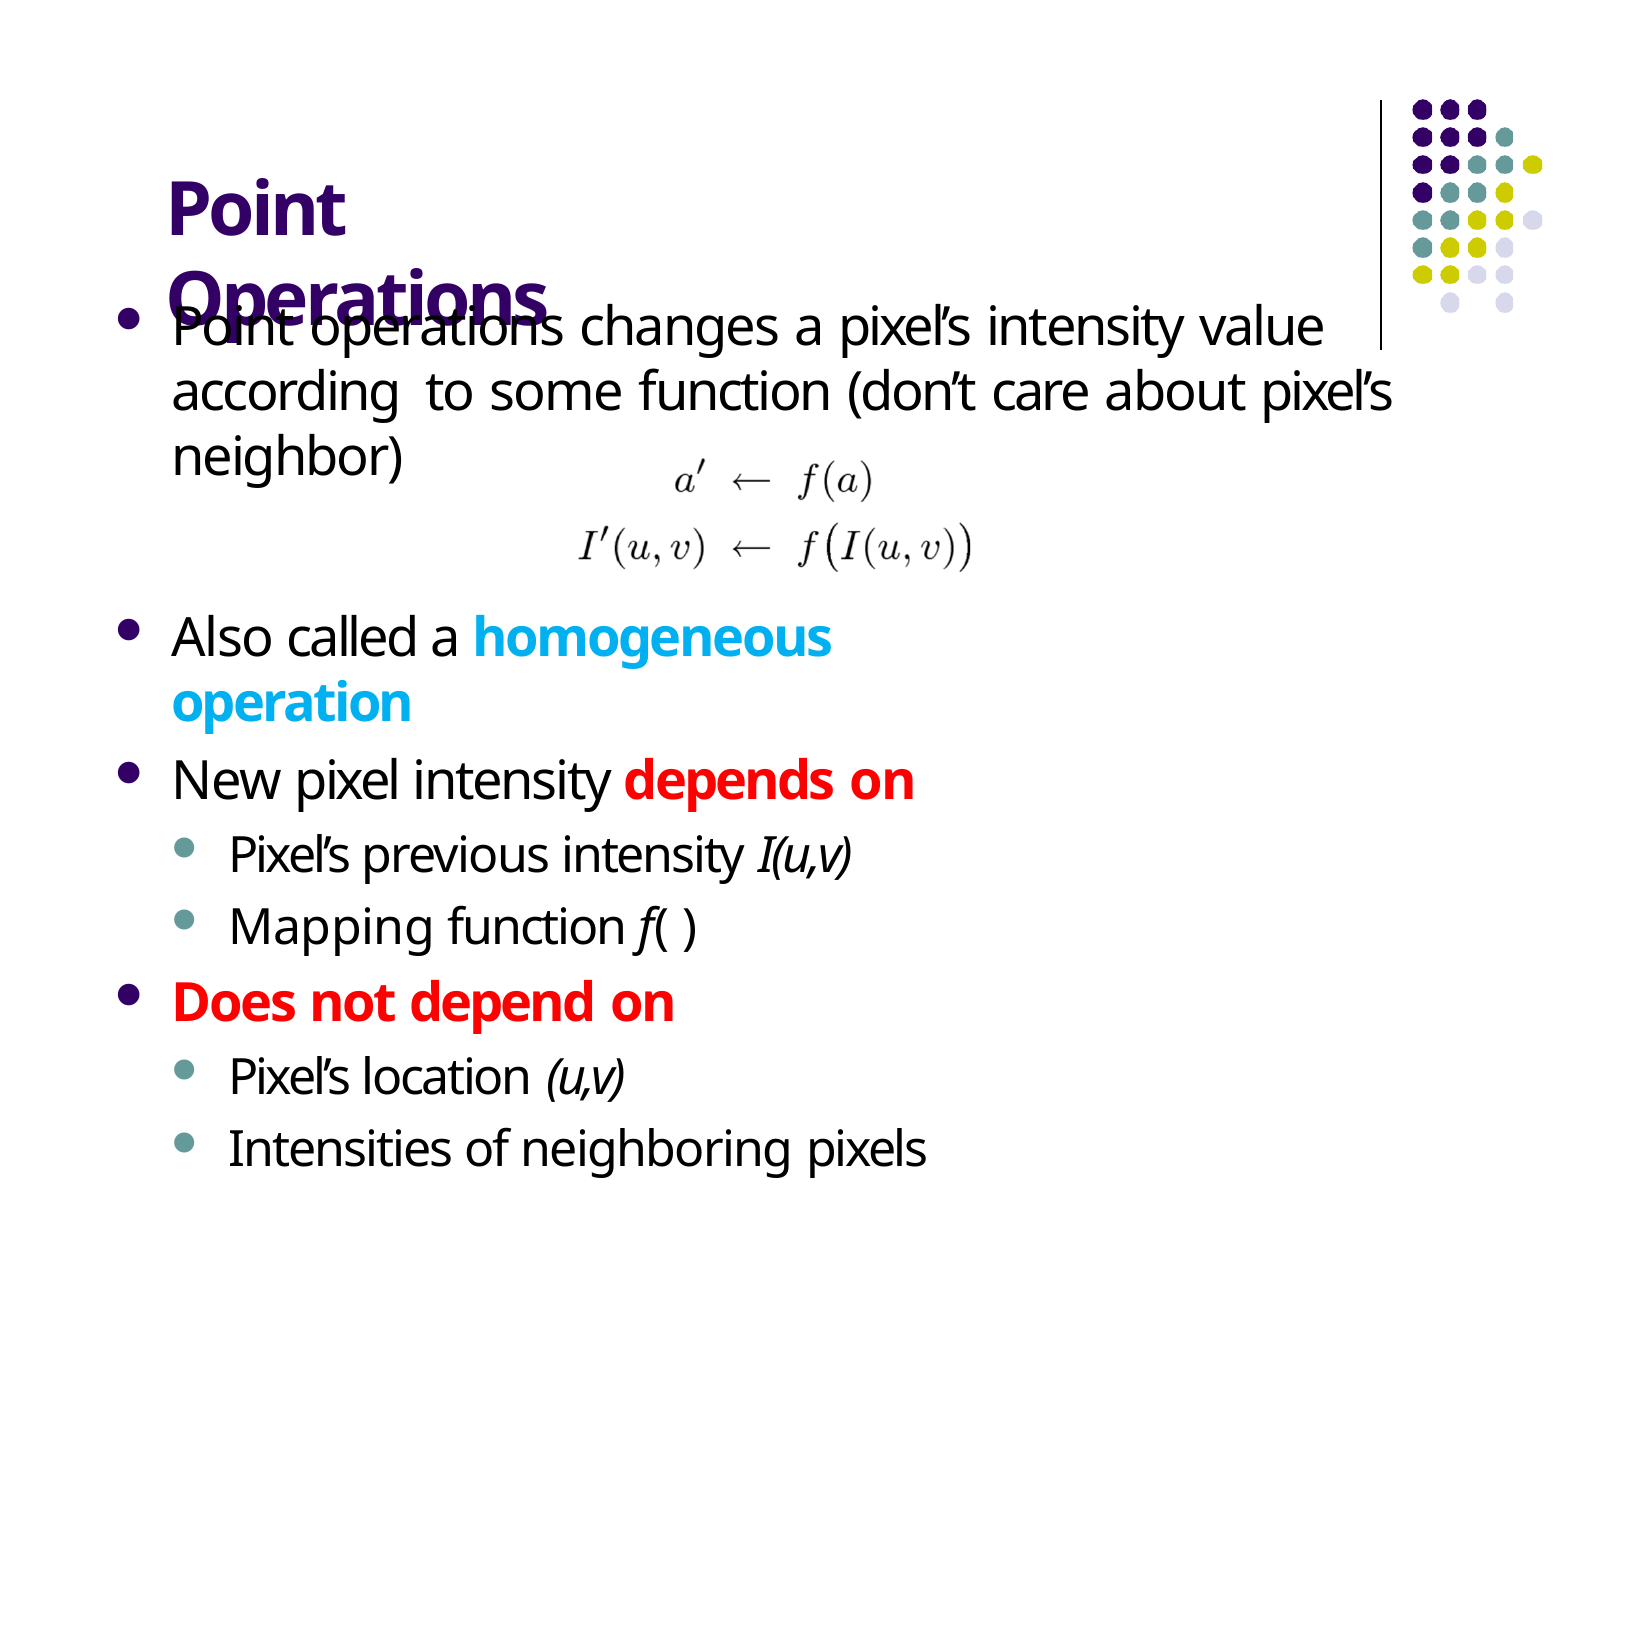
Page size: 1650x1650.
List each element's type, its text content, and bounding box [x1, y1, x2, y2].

picture [1412, 210, 1433, 230]
picture [1440, 265, 1460, 284]
picture [1467, 237, 1487, 258]
picture [1495, 265, 1514, 284]
picture [1440, 99, 1460, 120]
picture [1440, 155, 1460, 174]
picture [1412, 237, 1433, 258]
picture [1412, 99, 1433, 120]
picture [1440, 237, 1460, 258]
picture [1440, 182, 1460, 203]
picture [1522, 155, 1543, 174]
picture [1495, 182, 1514, 203]
picture [1412, 182, 1433, 203]
picture [1467, 127, 1487, 147]
picture [1412, 265, 1433, 284]
text_box Point operations changes a pixel’s intensity value according to some function (don’t care about pixel’s neighbor) [113, 289, 1479, 487]
title Point Operations [163, 158, 697, 289]
picture [1467, 210, 1487, 230]
picture [1467, 182, 1487, 203]
picture [1467, 155, 1487, 174]
picture [1440, 210, 1460, 230]
picture [1495, 237, 1514, 258]
picture [1467, 99, 1487, 120]
picture [1495, 127, 1514, 147]
picture [1495, 292, 1514, 313]
text_box Also called a homogeneous operation New pixel intensity depends on Pixel’s previous intensity I(u,v) Mapping function f( ) Does not depend on Pixel’s location (u,v) Intensities of neighboring pixels [112, 587, 1014, 1177]
picture [1440, 127, 1460, 147]
picture [1495, 210, 1514, 230]
picture [1412, 155, 1433, 174]
picture [1495, 155, 1514, 174]
picture [1467, 265, 1487, 284]
text_box [578, 458, 971, 572]
picture [1412, 127, 1433, 147]
picture [1522, 210, 1543, 230]
